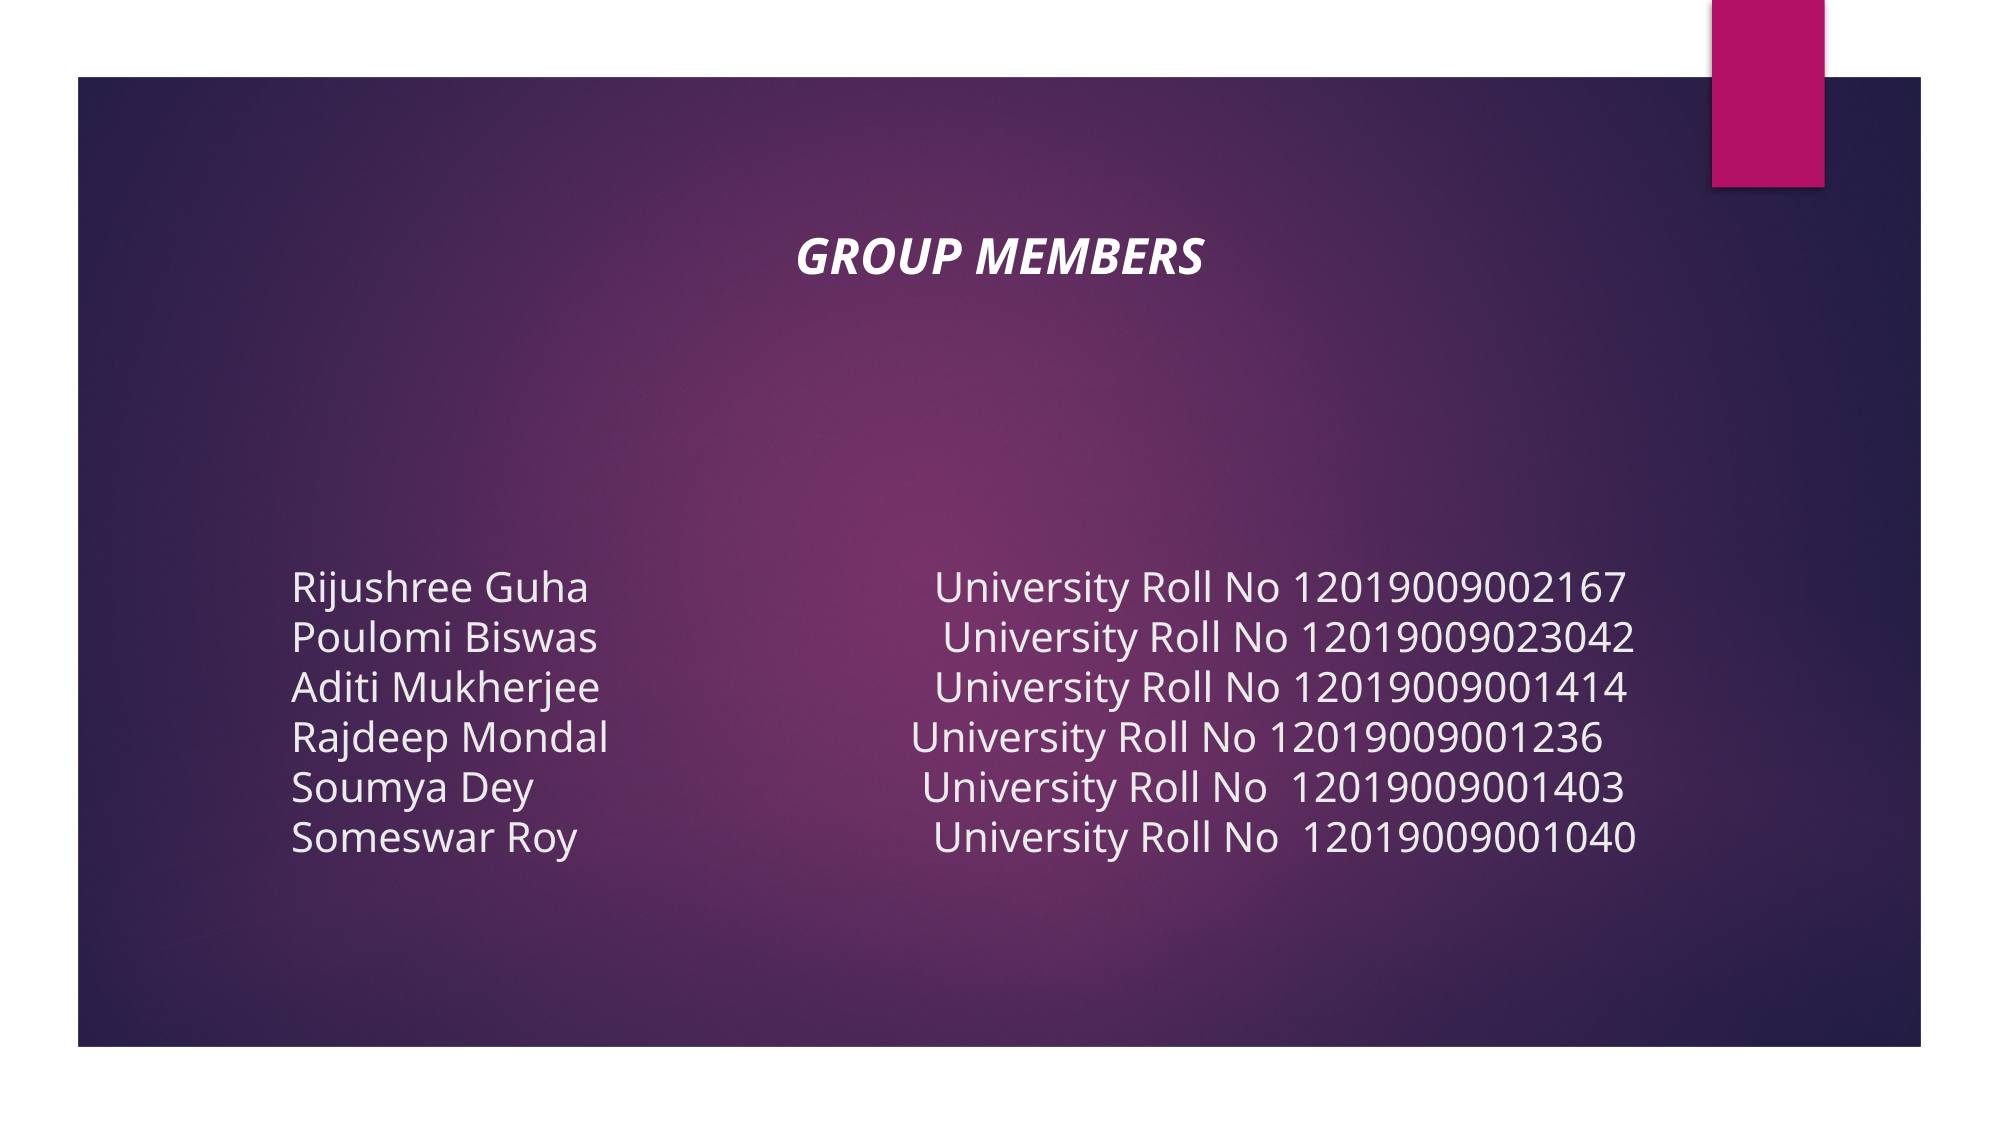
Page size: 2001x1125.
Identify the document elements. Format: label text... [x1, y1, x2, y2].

subtitle GROUP MEMBERS [98, 217, 1902, 294]
title Rijushree Guha University Roll No 12019009002167 Poulomi Biswas University Roll No 12019009023042 Aditi Mukherjee University Roll No 12019009001414 Rajdeep Mondal University Roll No 12019009001236 Soumya Dey University Roll No 12019009001403 Someswar Roy University Roll No 12019009001040 [276, 492, 1724, 919]
